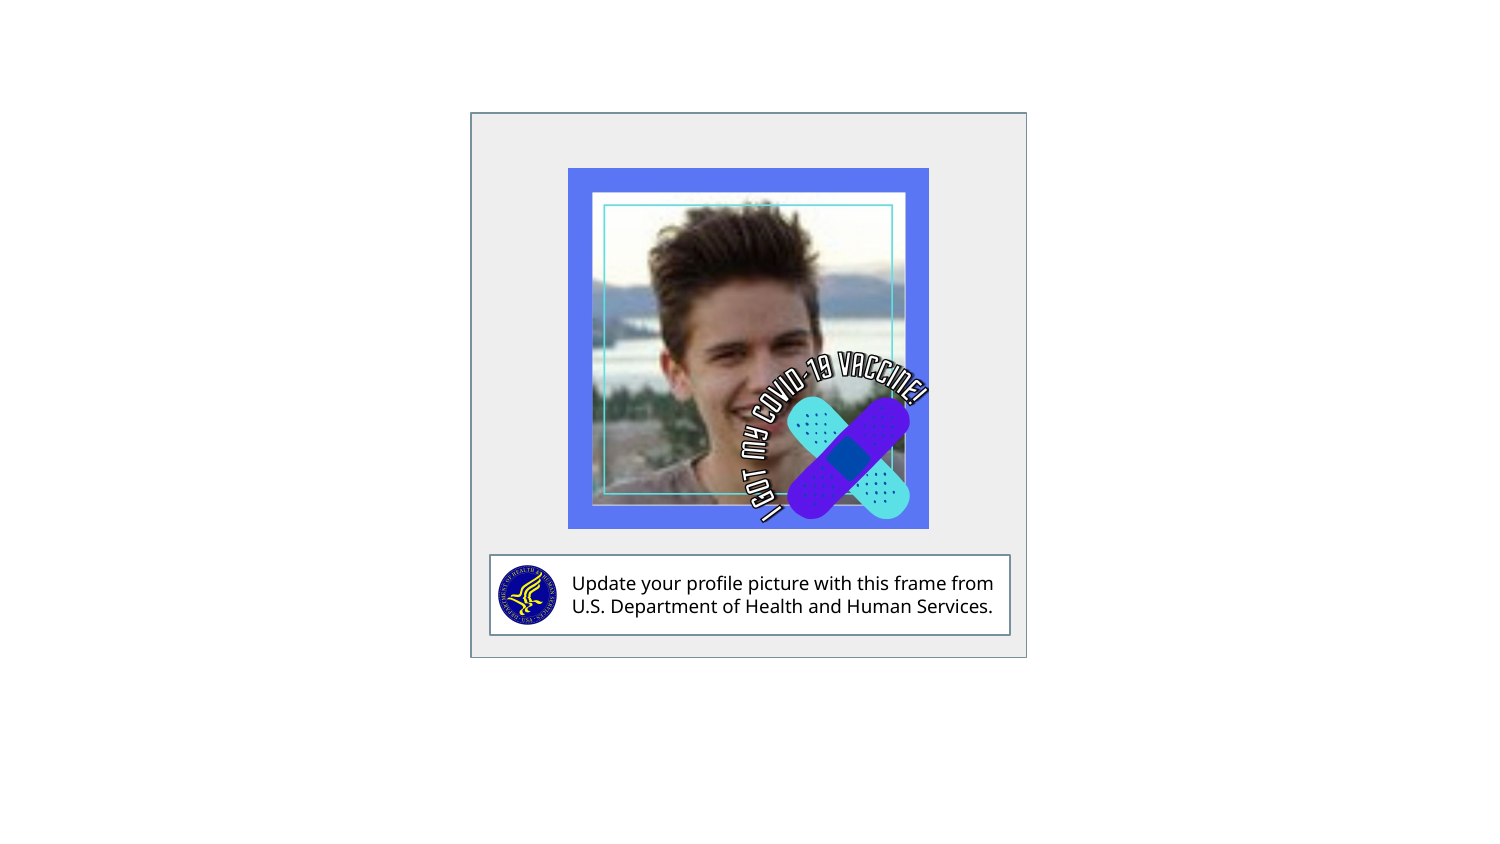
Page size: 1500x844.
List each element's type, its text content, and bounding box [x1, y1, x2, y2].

text_box [471, 112, 1027, 658]
text_box Update your profile picture with this frame from U.S. Department of Health and Human Services. [556, 557, 1020, 632]
picture [497, 565, 558, 625]
picture [568, 167, 929, 529]
text_box [490, 554, 1010, 635]
